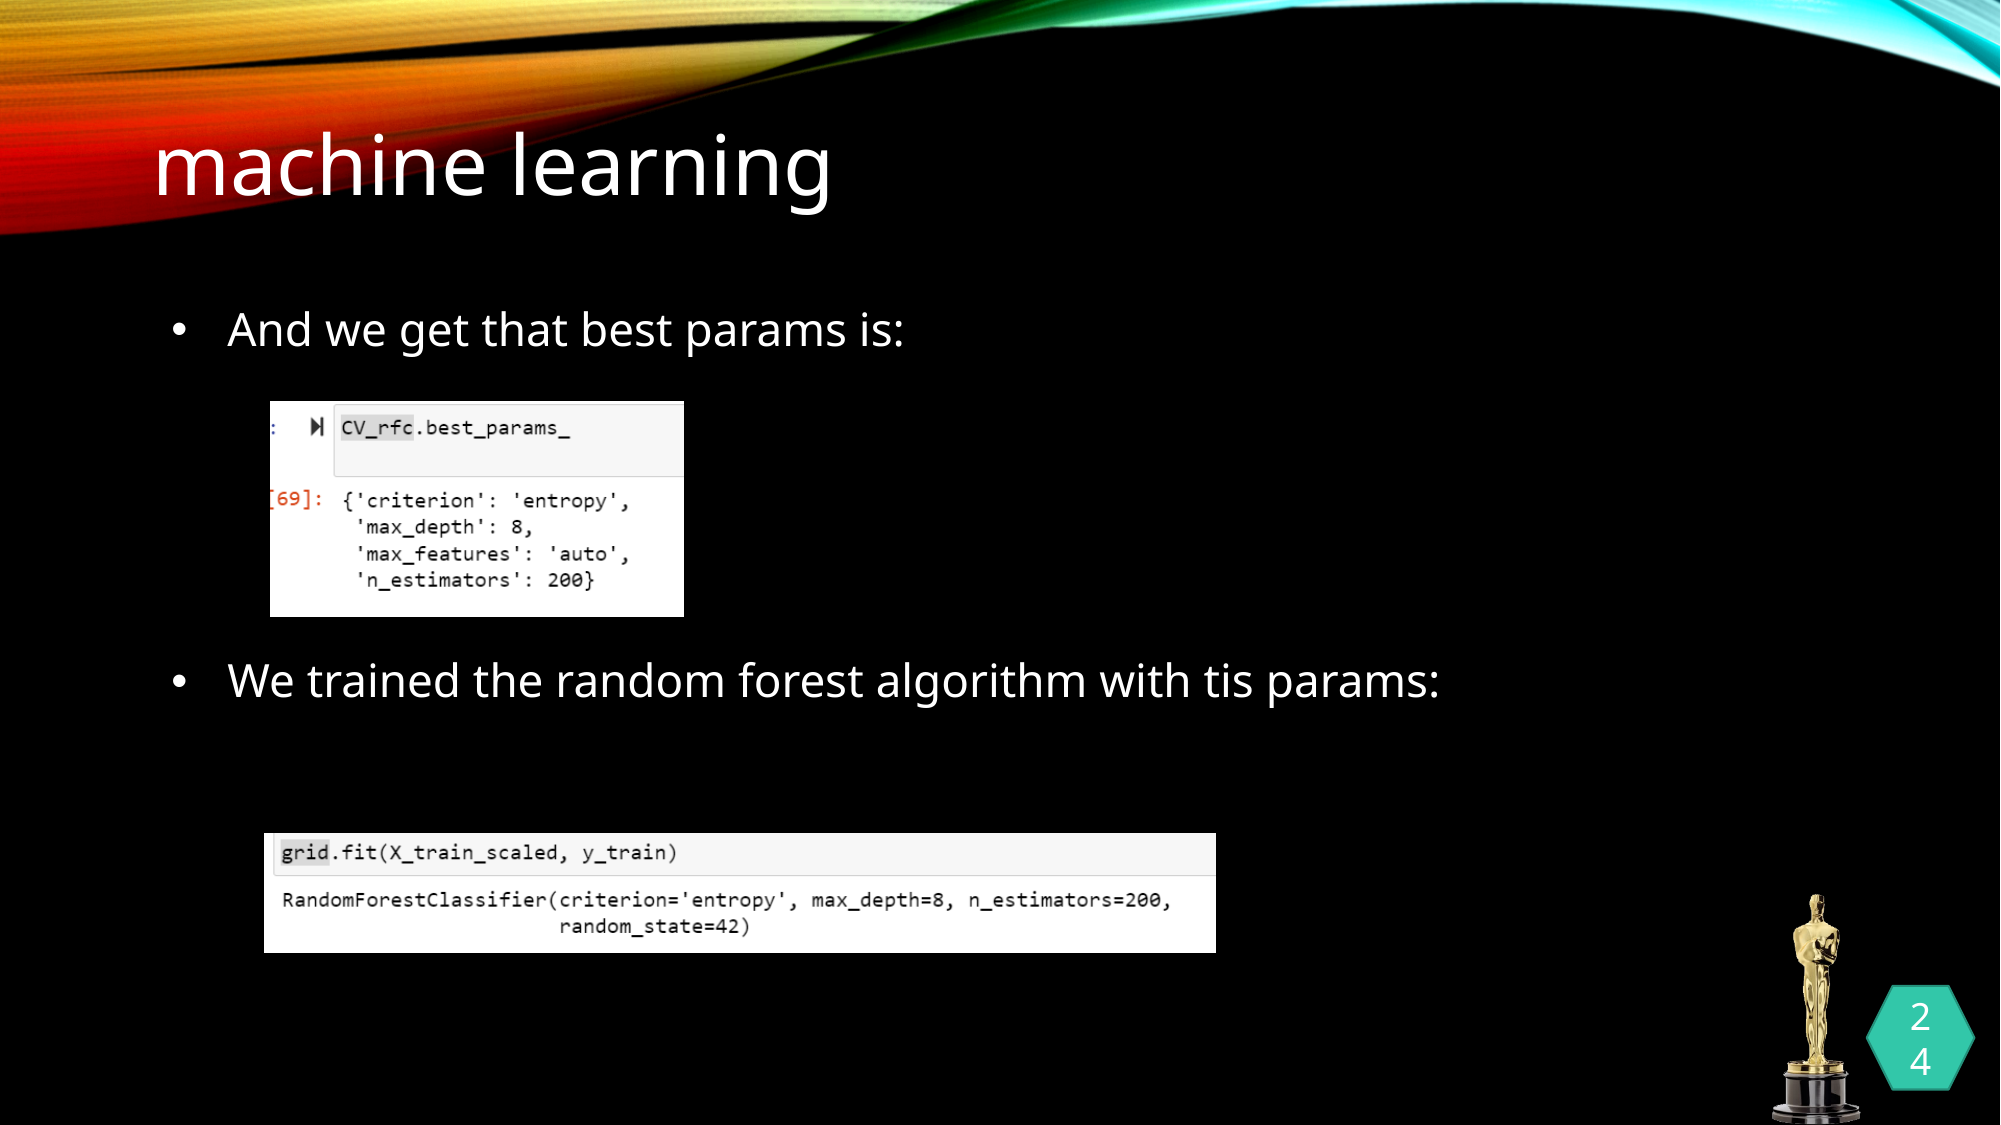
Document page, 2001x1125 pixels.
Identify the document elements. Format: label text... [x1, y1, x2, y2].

picture [264, 833, 1216, 953]
text_box 24 [1884, 985, 1975, 1090]
picture [1750, 890, 1880, 1125]
list And we get that best params is: We trained the random forest algorithm with tis params: [137, 299, 1863, 1014]
title machine learning [137, 59, 1863, 278]
picture [269, 400, 684, 617]
picture [0, 0, 2000, 237]
